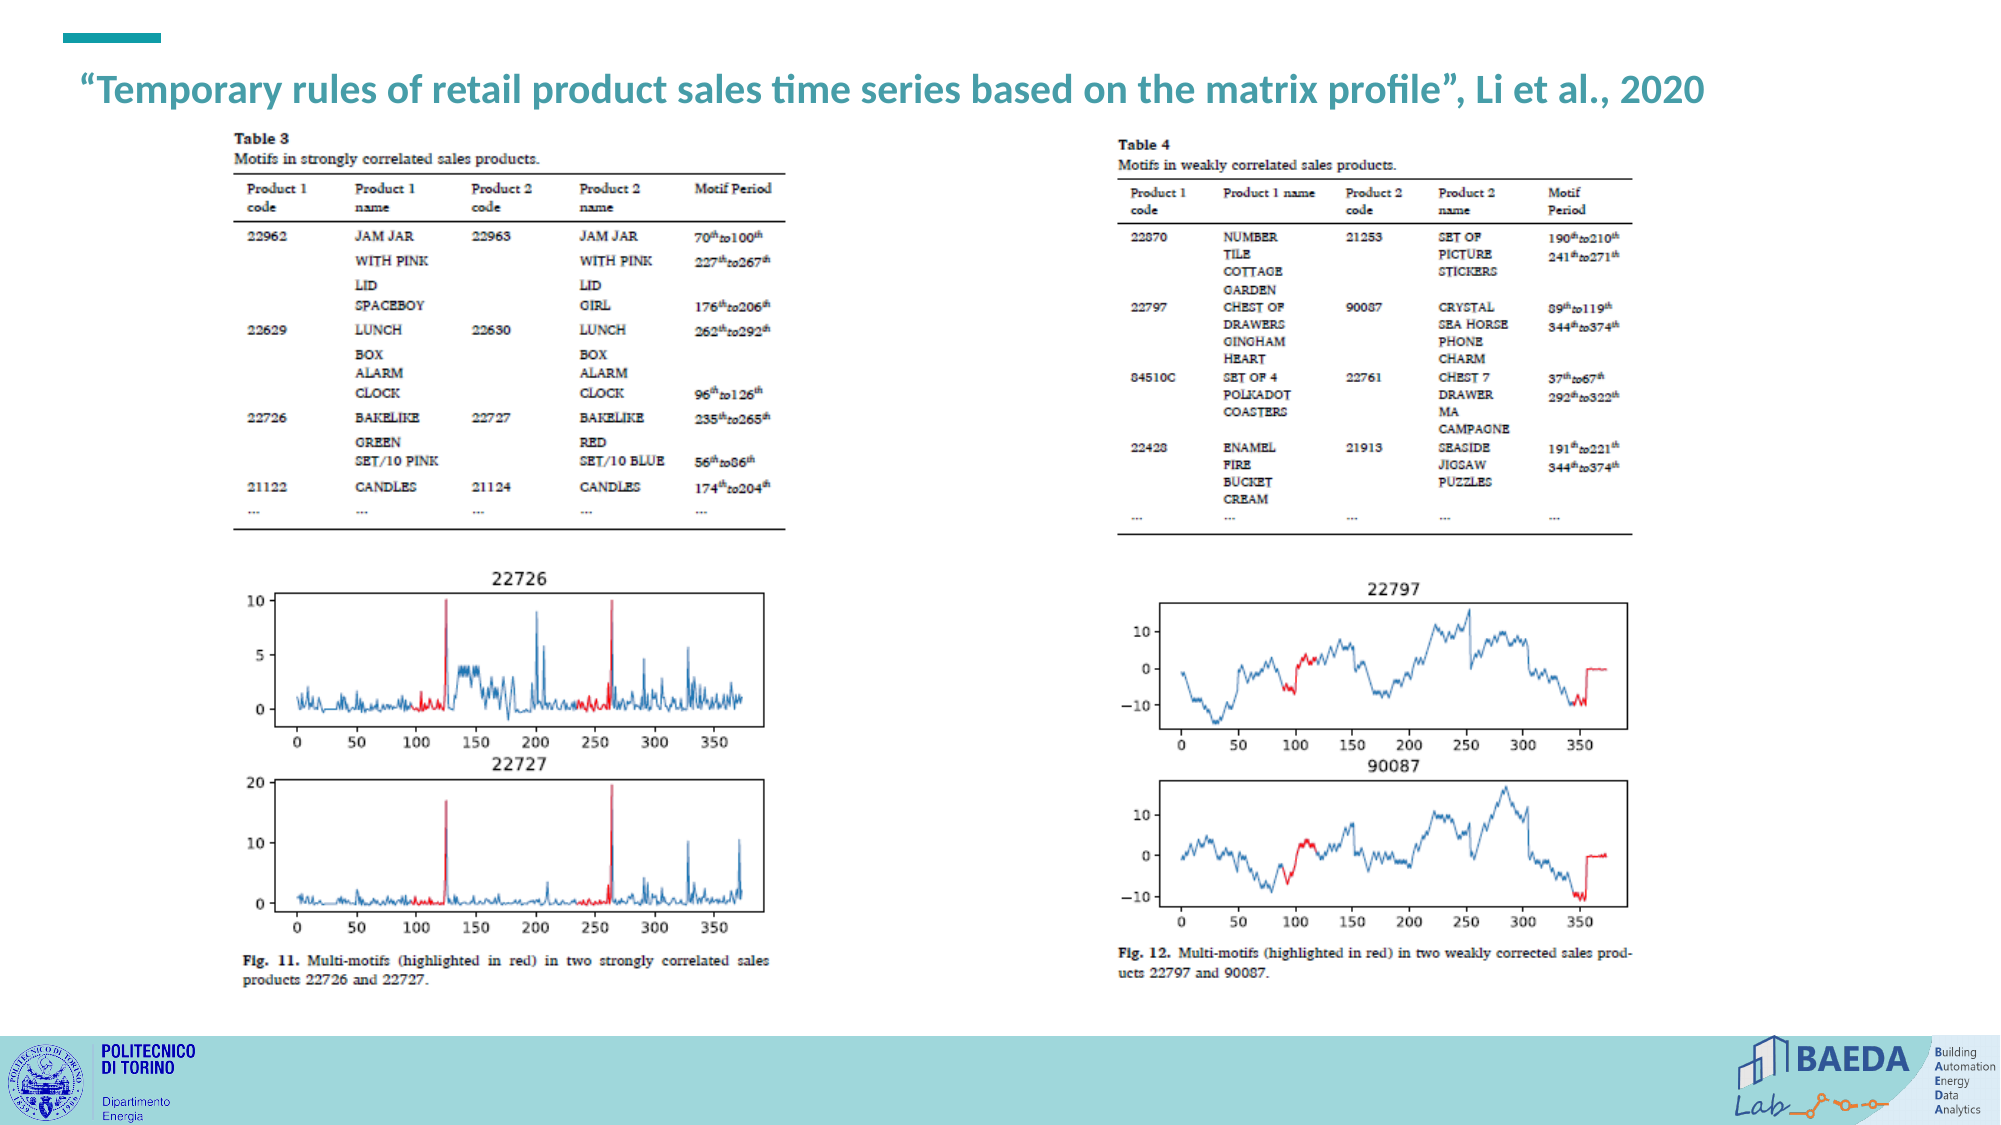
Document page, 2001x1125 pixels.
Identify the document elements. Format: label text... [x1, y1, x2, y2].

picture [1716, 1025, 2001, 1125]
picture [229, 555, 781, 998]
title “Temporary rules of retail product sales time series based on the matrix profile”, Li et al., 2020 [63, 60, 1937, 123]
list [209, 118, 838, 555]
picture [8, 1044, 195, 1123]
picture [1099, 127, 1647, 998]
